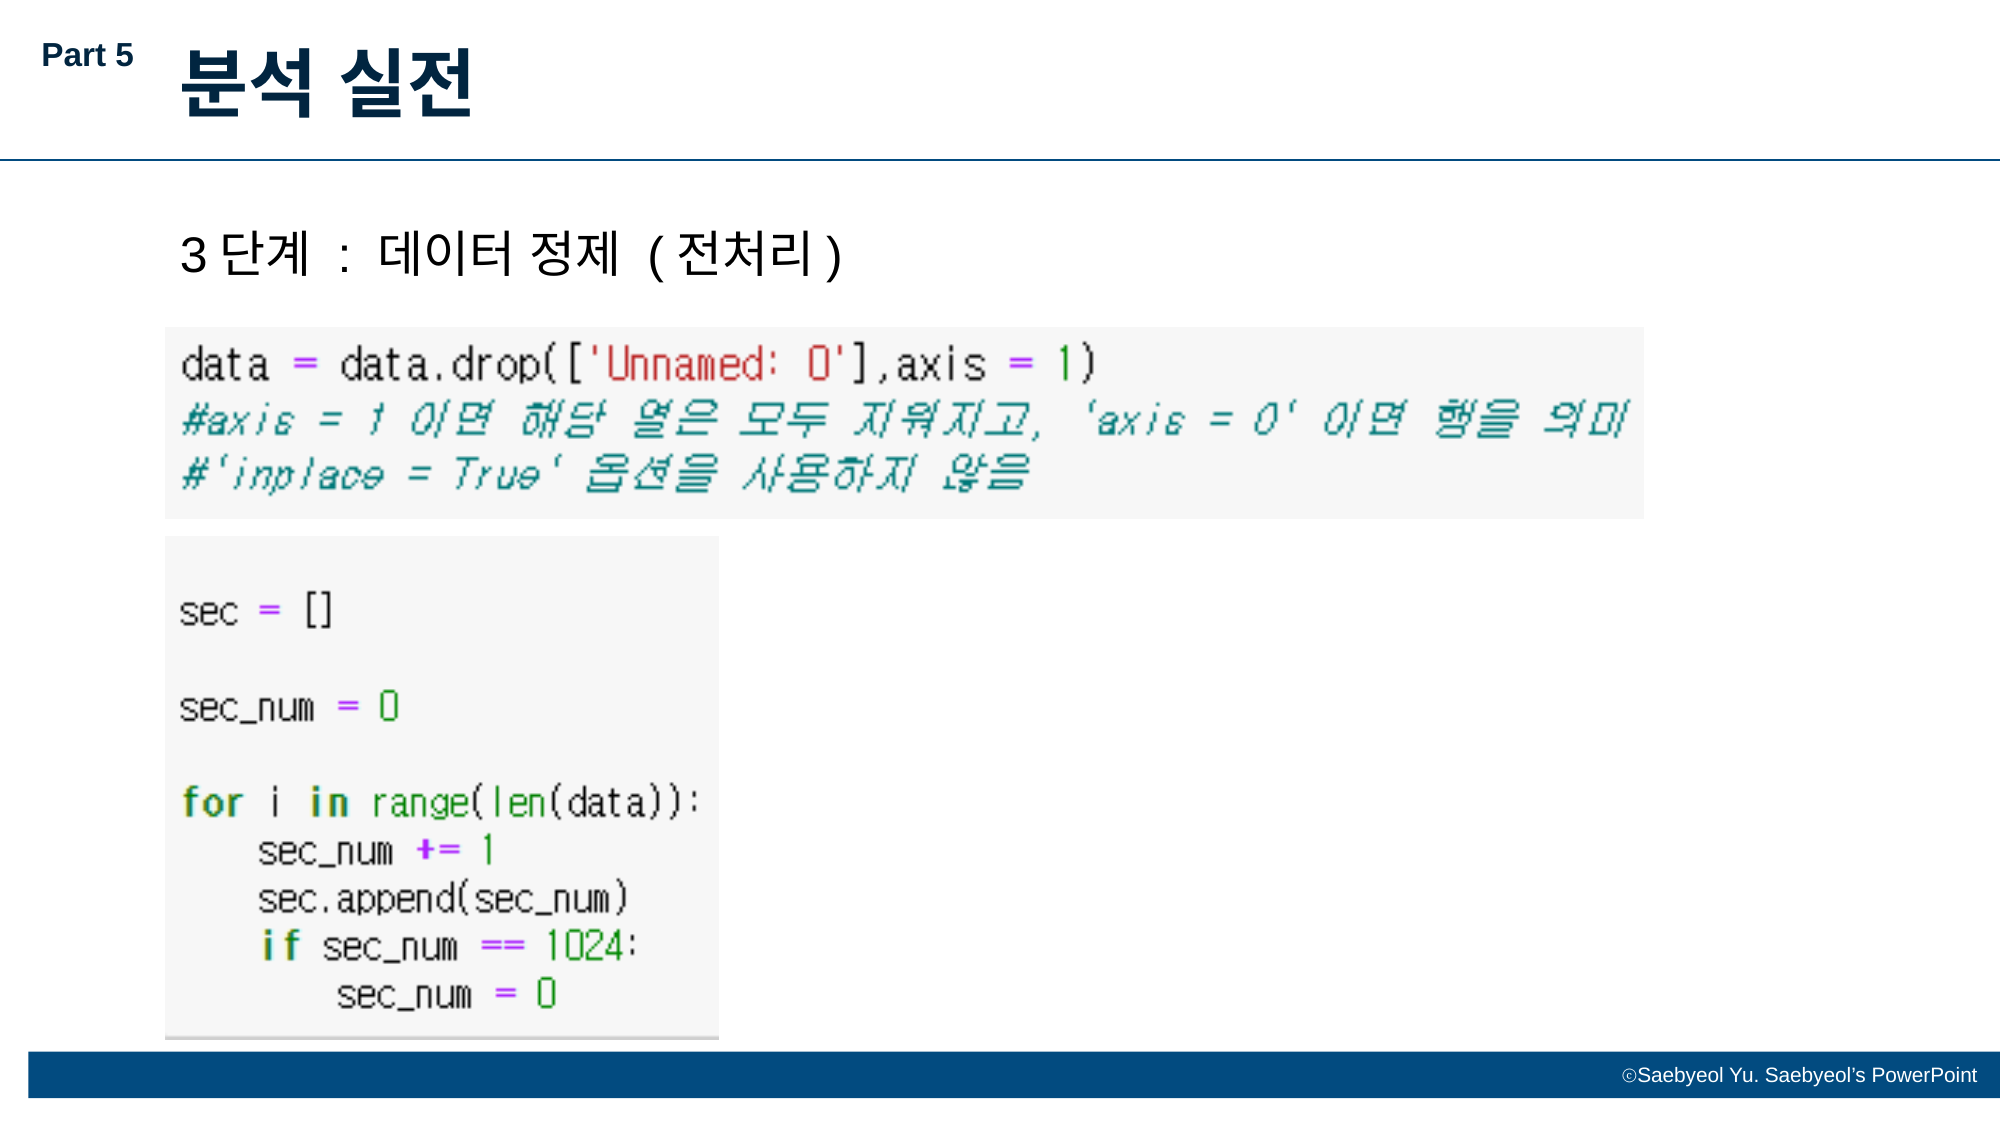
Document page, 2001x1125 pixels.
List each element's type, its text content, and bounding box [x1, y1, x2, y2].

text_box 분석 실전 [164, 28, 977, 134]
picture [164, 536, 719, 1040]
picture [164, 327, 1644, 519]
text_box Part 5 [26, 26, 165, 81]
text_box 3단계 : 데이터 정제 (전처리) [165, 214, 988, 290]
